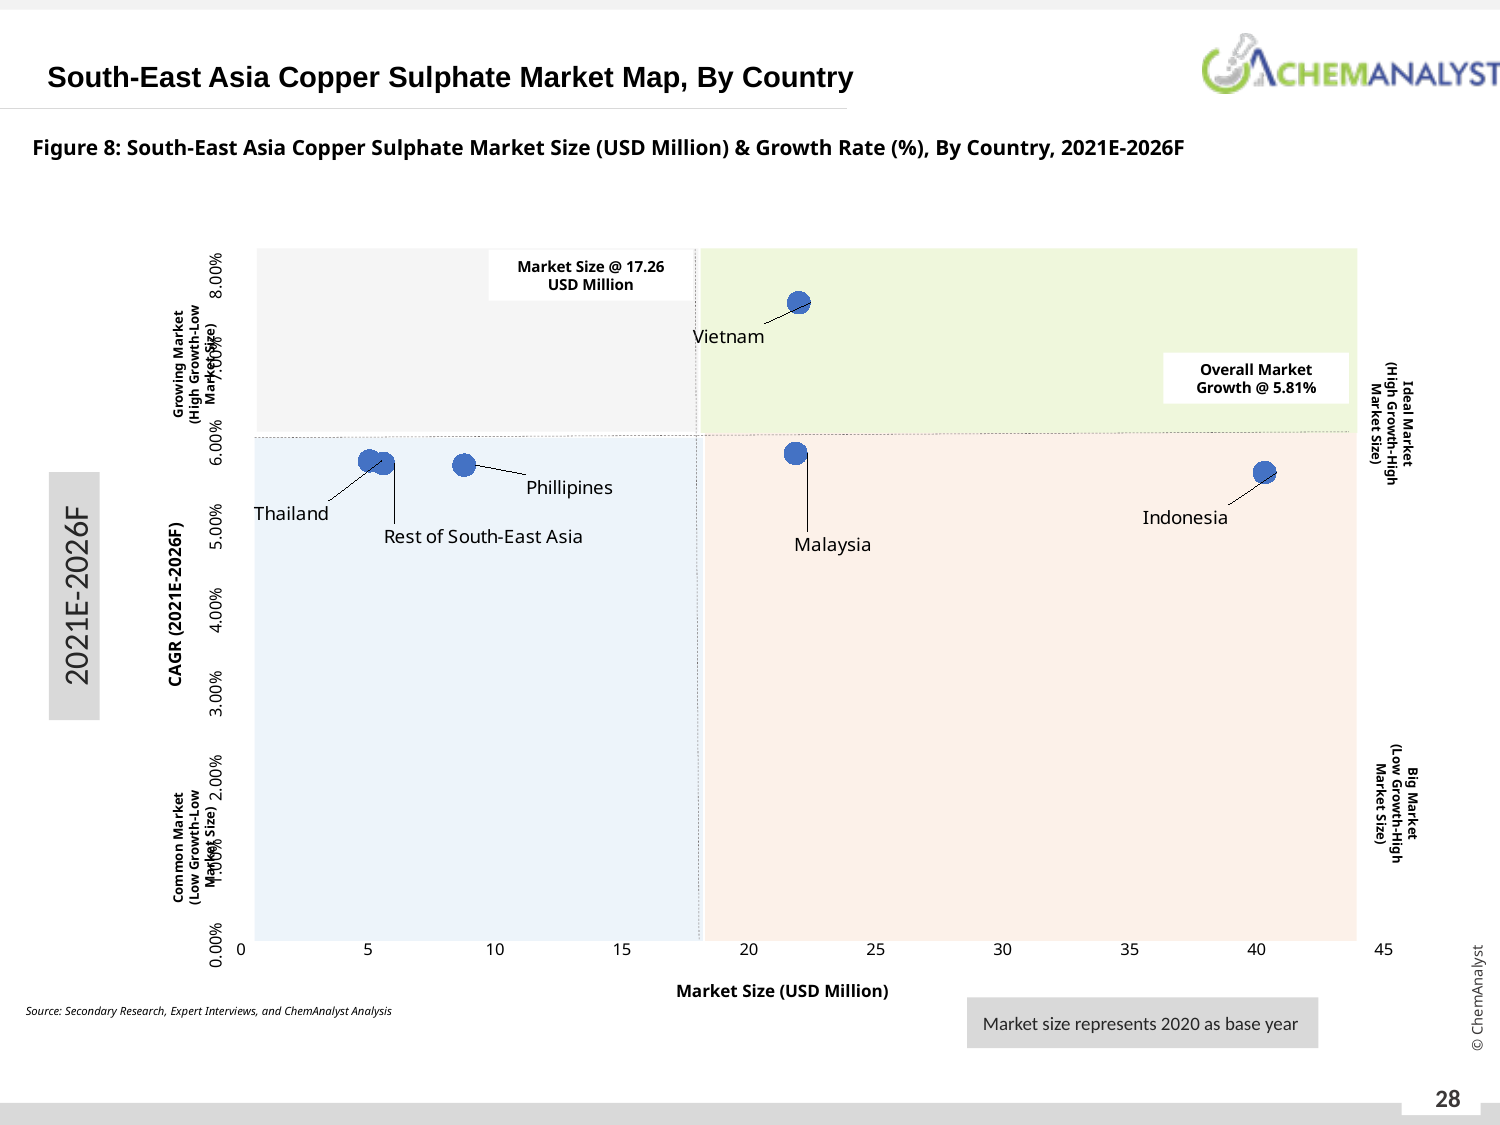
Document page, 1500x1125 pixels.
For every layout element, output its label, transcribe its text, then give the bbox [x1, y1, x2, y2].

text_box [700, 431, 1349, 438]
text_box Big Market (Low Growth-High Market Size) [1405, 715, 1429, 893]
text_box Figure 8: South-East Asia Copper Sulphate Market Size (USD Million) & Growth Rate (%), By Country, 2021E-2026F [17, 114, 1500, 168]
text_box Growing Market (High Growth-Low Market Size) [162, 275, 182, 454]
picture [1202, 33, 1500, 94]
text_box CAGR (2021E-2026F) [156, 409, 182, 800]
chart [182, 207, 1405, 969]
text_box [695, 248, 700, 940]
text_box Market size represents 2020 as base year [966, 996, 1319, 1049]
text_box 2021E-2026F [48, 471, 101, 721]
text_box Market Size (USD Million) [587, 973, 978, 1009]
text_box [254, 431, 695, 438]
text_box Ideal Market (High Growth-High Market Size) [1405, 335, 1424, 514]
text_box Common Market (Low Growth-Low Market Size) [162, 758, 182, 937]
text_box South-East Asia Copper Sulphate Market Map, By Country [32, 50, 1496, 101]
text_box Source: Secondary Research, Expert Interviews, and ChemAnalyst Analysis [11, 997, 699, 1026]
